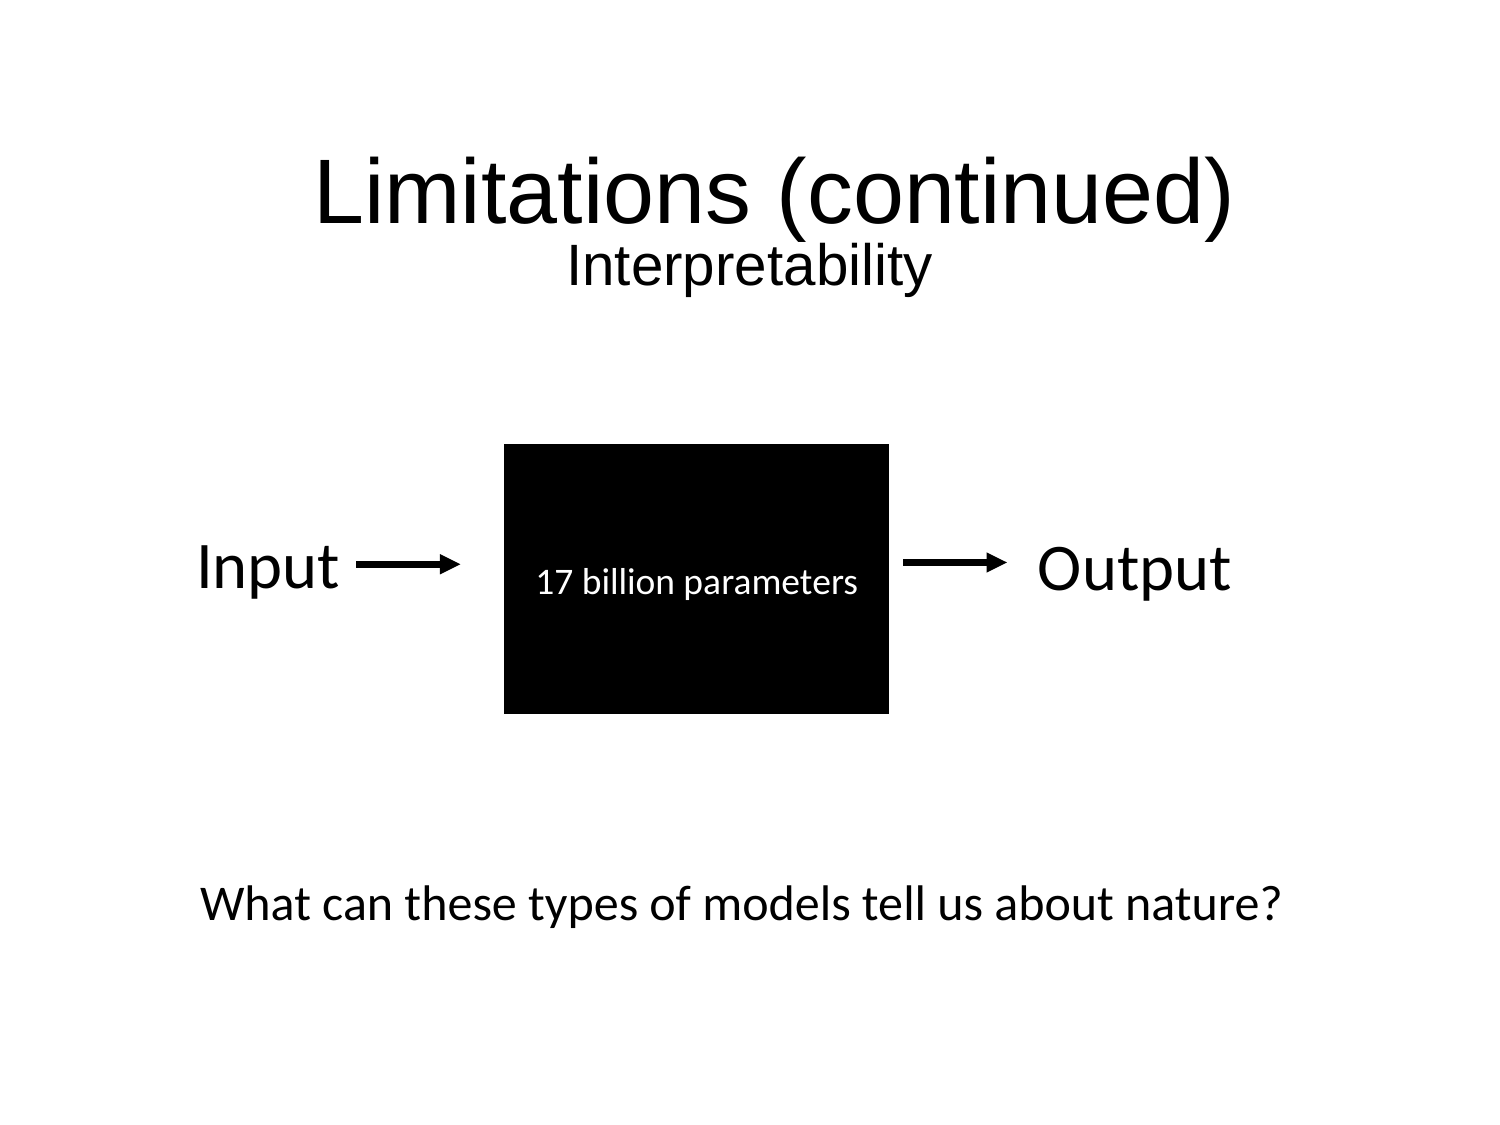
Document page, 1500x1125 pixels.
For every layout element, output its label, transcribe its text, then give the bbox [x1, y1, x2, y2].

text_box Limitations (continued) [128, 84, 1422, 303]
list Interpretability [103, 227, 1397, 314]
text_box Output [1023, 516, 1247, 611]
text_box 17 billion parameters [504, 444, 889, 714]
text_box Input [181, 514, 355, 610]
text_box What can these types of models tell us about nature? [185, 862, 1299, 938]
